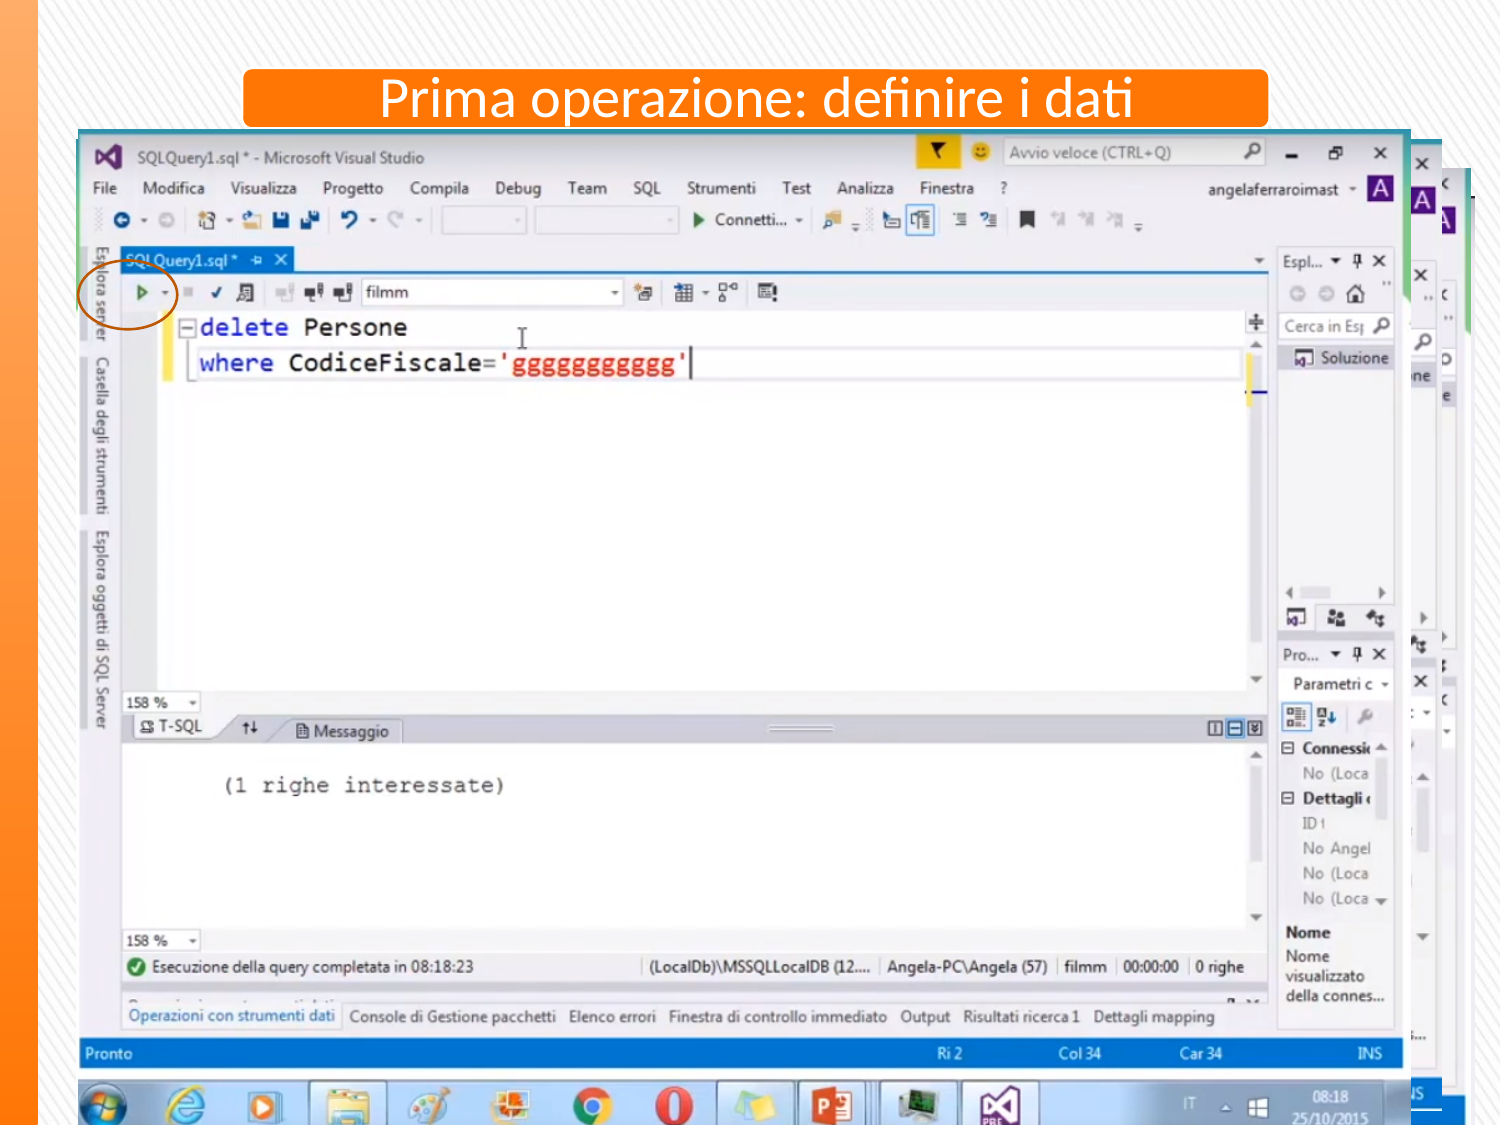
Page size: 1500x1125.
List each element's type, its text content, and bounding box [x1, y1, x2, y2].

picture [37, 0, 1500, 1125]
slide_number 25 [1479, 941, 1488, 1002]
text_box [241, 67, 1270, 125]
